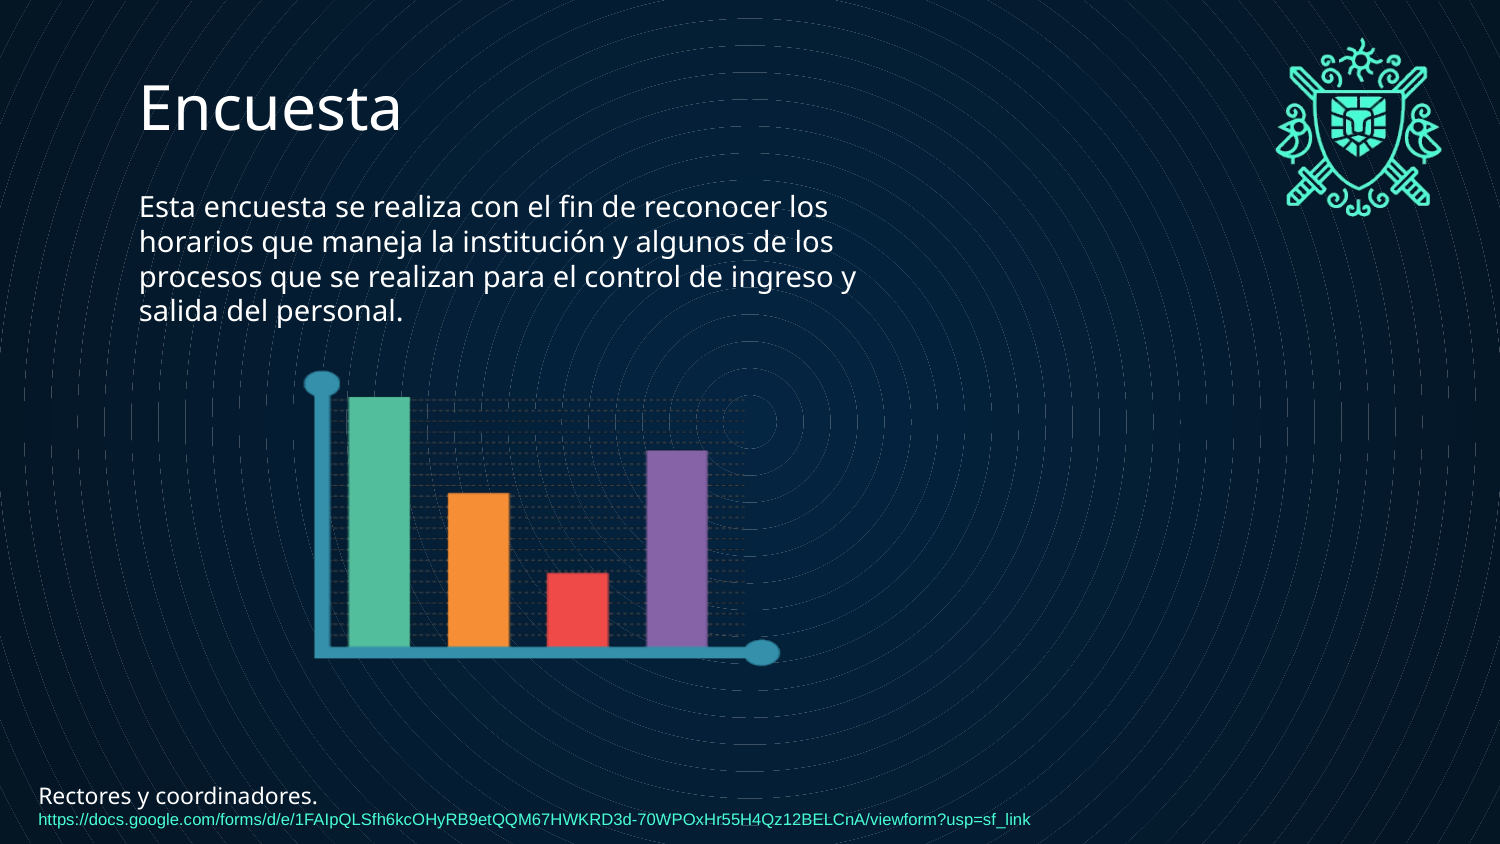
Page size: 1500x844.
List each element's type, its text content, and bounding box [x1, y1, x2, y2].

title Rectores y coordinadores. https://docs.google.com/forms/d/e/1FAIpQLSfh6kcOHyRB9etQQM67HWKRD3d-70WPOxHr55H4Qz12BELCnA/viewform?usp=sf_link [23, 726, 1477, 844]
title Encuesta [123, 58, 1267, 158]
text_box Esta encuesta se realiza con el fin de reconocer los horarios que maneja la institución y algunos de los procesos que se realizan para el control de ingreso y salida del personal. [123, 172, 925, 372]
picture [1272, 31, 1444, 223]
picture [297, 339, 790, 692]
